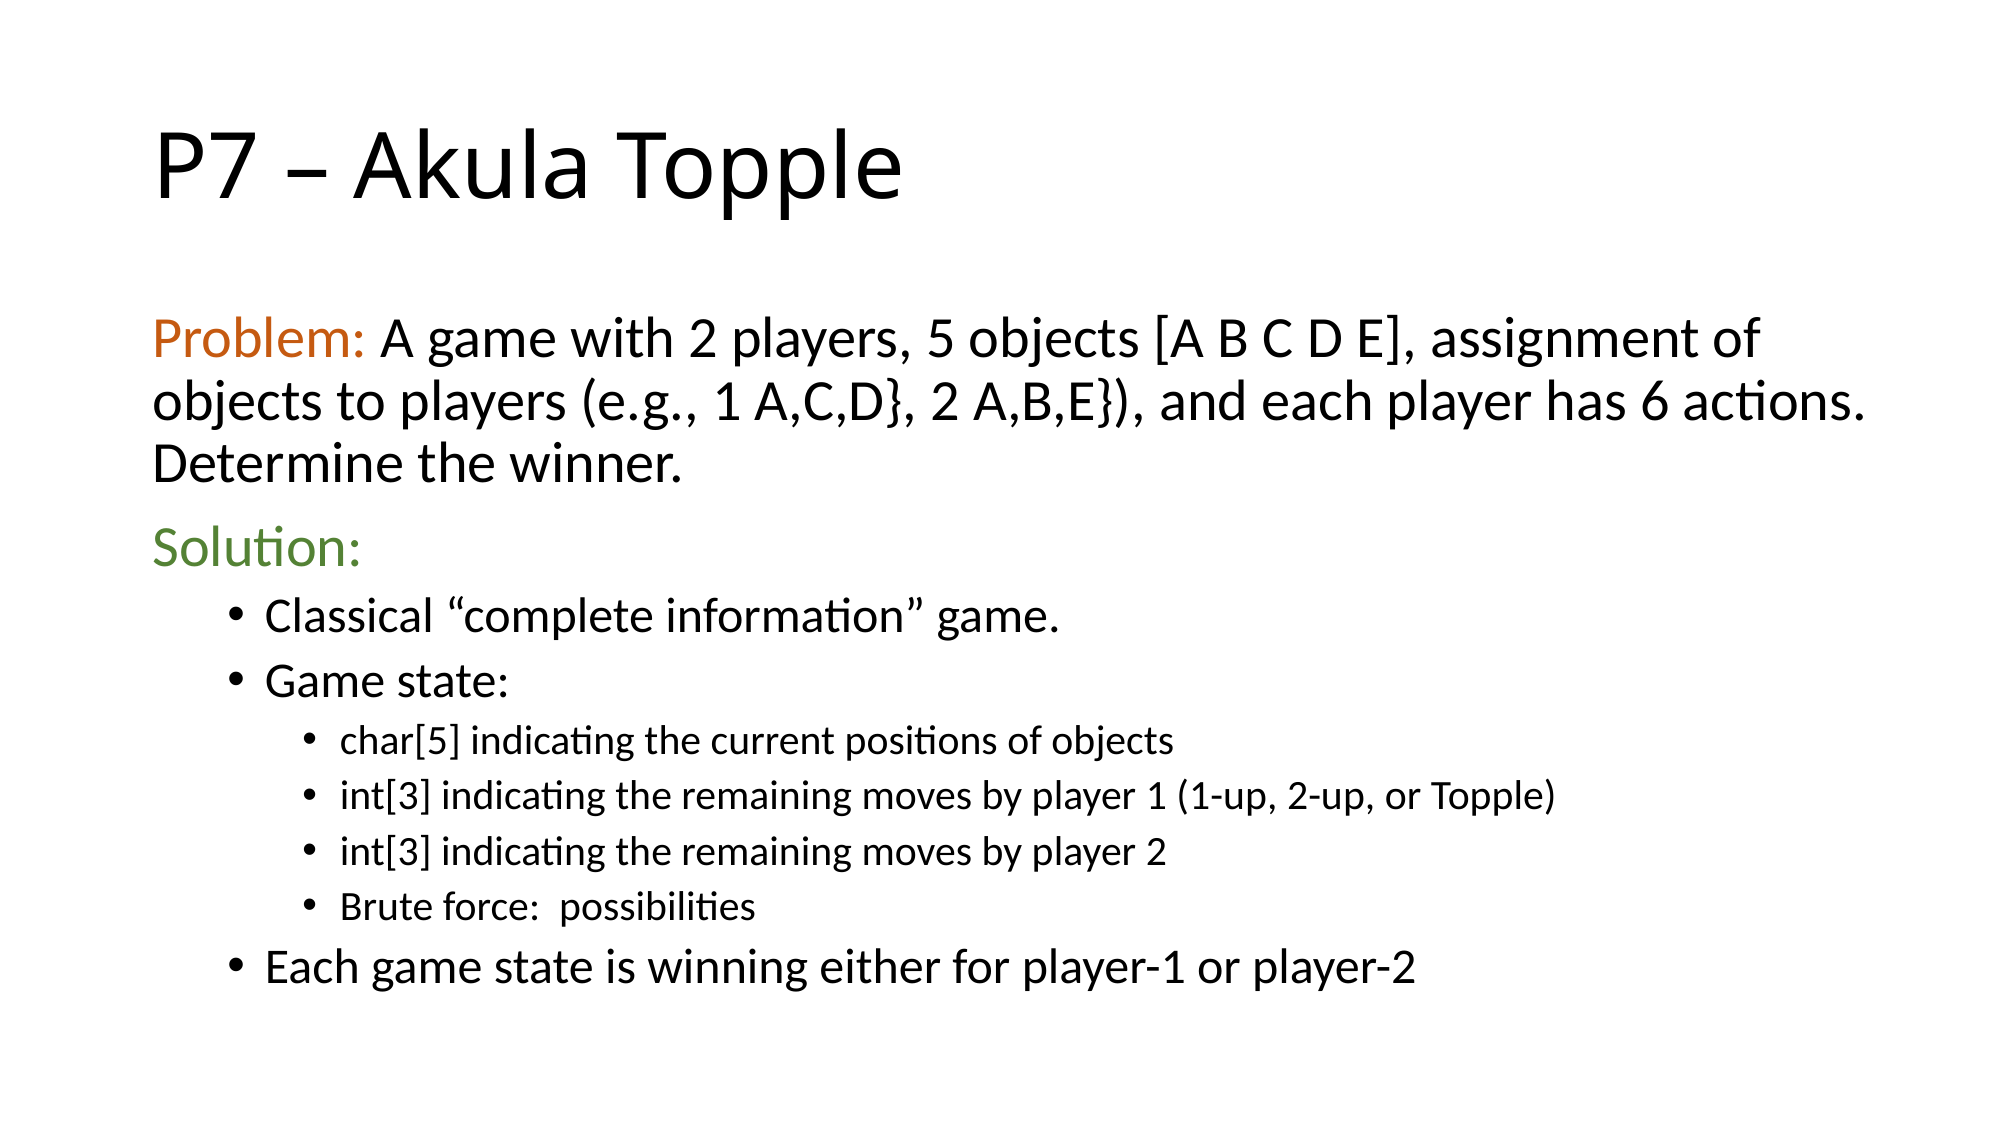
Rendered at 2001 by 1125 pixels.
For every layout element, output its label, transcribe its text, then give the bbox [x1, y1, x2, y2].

title P7 – Akula Topple [137, 59, 1863, 278]
